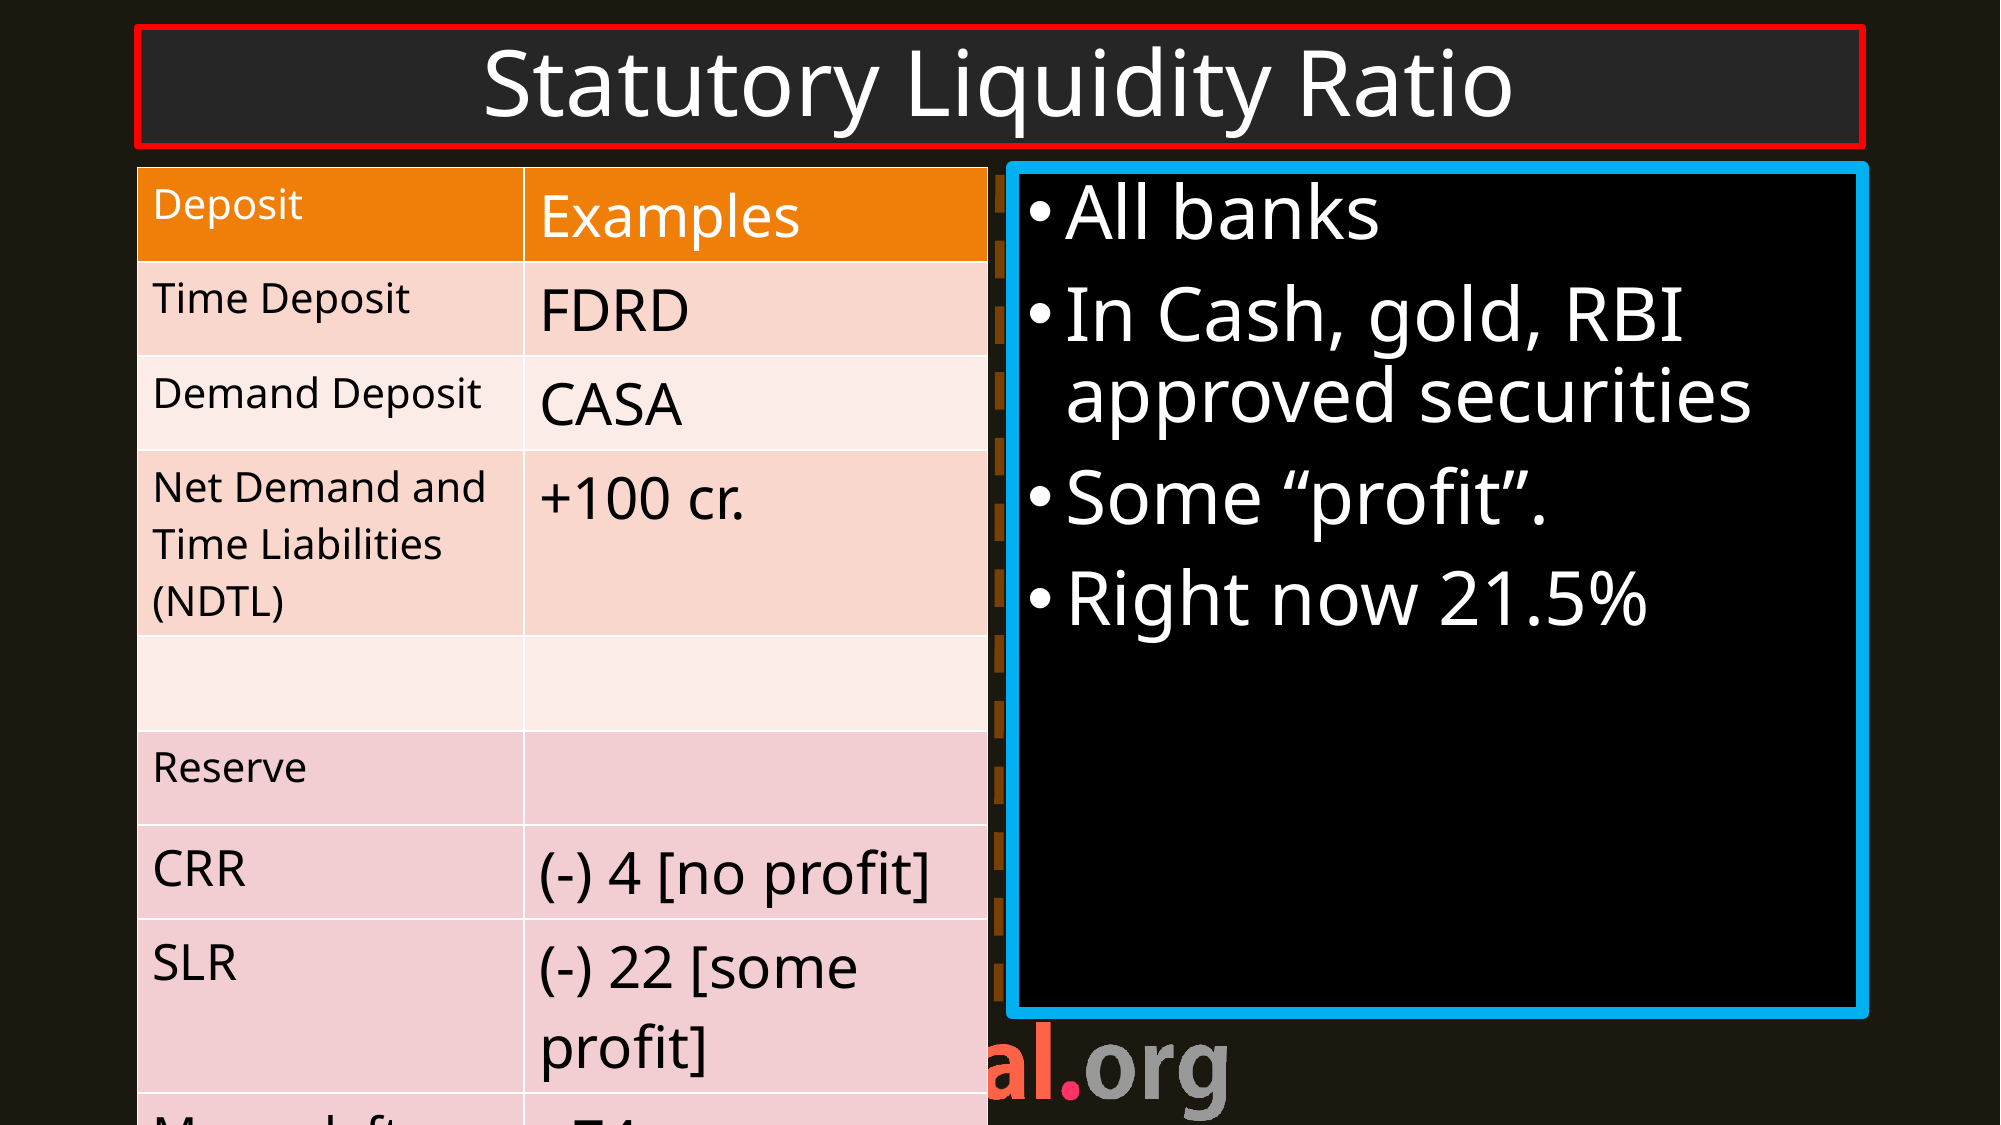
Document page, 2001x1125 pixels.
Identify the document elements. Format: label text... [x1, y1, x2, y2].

table_cell Time Deposit [138, 263, 523, 355]
table_cell +100 cr. [525, 451, 987, 635]
table_cell FDRD [525, 263, 987, 355]
table_cell CASA [525, 357, 987, 449]
table_header Examples [525, 168, 987, 261]
table_cell Net Demand and Time Liabilities (NDTL) [138, 451, 523, 635]
picture [988, 1005, 1230, 1125]
table_cell Demand Deposit [138, 357, 523, 449]
table_cell =74 cr. [525, 1094, 987, 1125]
table_cell (-) 22 [some profit] [525, 920, 987, 1092]
table_cell [138, 637, 523, 730]
list All banks In Cash, gold, RBI approved securities Some “profit”. Right now 21.5% [1006, 161, 1869, 1019]
table_cell [525, 732, 987, 824]
table_cell SLR [138, 920, 523, 1092]
table_cell Money left with bank [138, 1094, 523, 1125]
table_header Deposit [138, 168, 523, 261]
table_cell Reserve [138, 732, 523, 824]
table_cell CRR [138, 826, 523, 918]
title Statutory Liquidity Ratio [134, 24, 1866, 149]
table_cell (-) 4 [no profit] [525, 826, 987, 918]
table_cell [525, 637, 987, 730]
